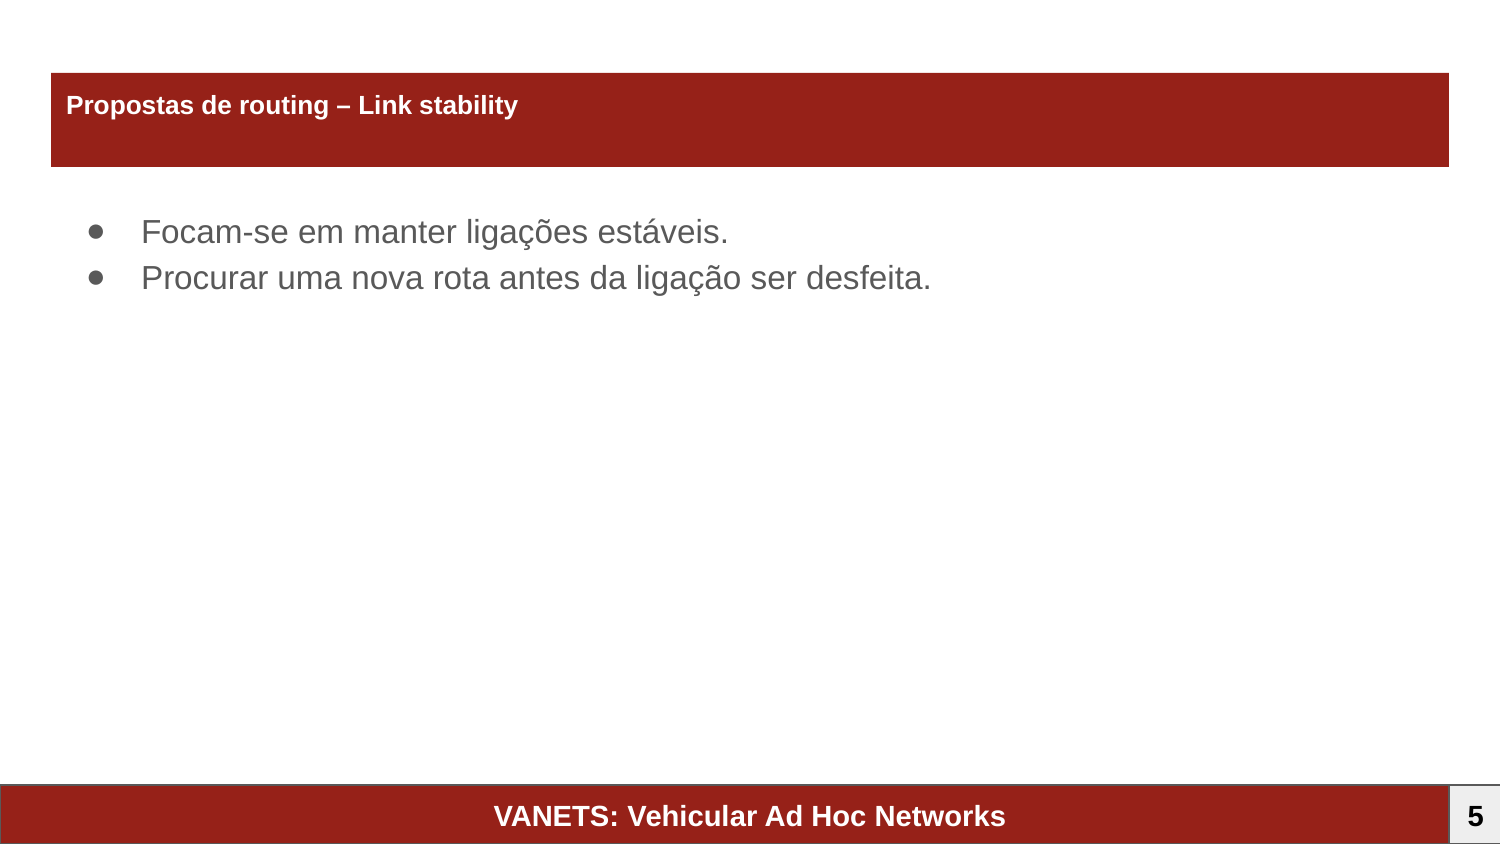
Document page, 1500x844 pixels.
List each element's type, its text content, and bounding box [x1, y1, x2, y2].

title Propostas de routing – Link stability [51, 72, 1449, 167]
text_box 5 [1448, 785, 1500, 844]
text_box VANETS: Vehicular Ad Hoc Networks [0, 785, 1448, 844]
list Focam-se em manter ligações estáveis. Procurar uma nova rota antes da ligação ser desfeita. [51, 189, 1449, 750]
